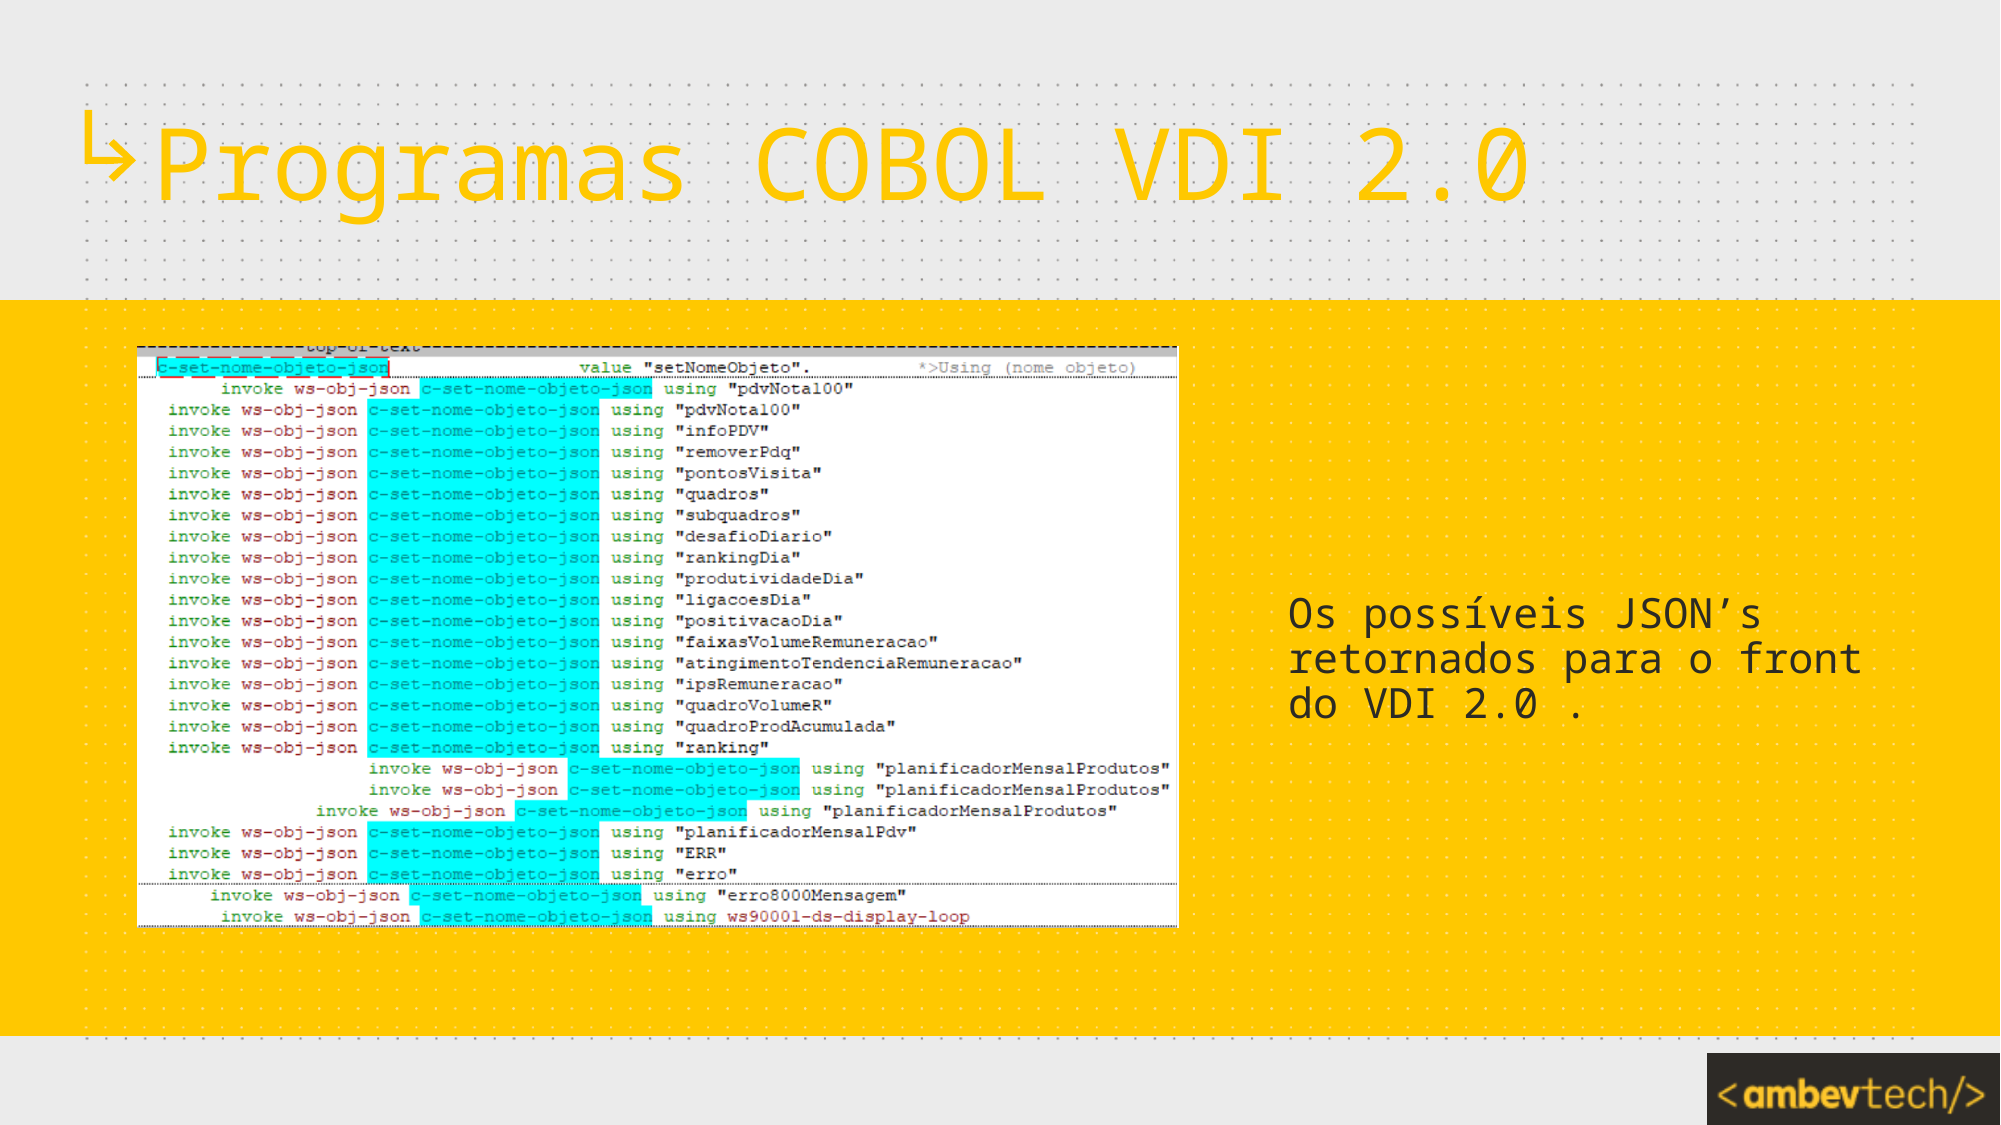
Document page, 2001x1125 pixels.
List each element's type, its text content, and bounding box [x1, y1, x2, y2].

title Programas COBOL VDI 2.0 [137, 59, 1863, 278]
text_box Os possíveis JSON’s retornados para o front do VDI 2.0 . [1273, 585, 1906, 824]
picture [0, 0, 2000, 1125]
text_box [1093, 461, 1933, 948]
text_box [1179, 382, 1513, 461]
